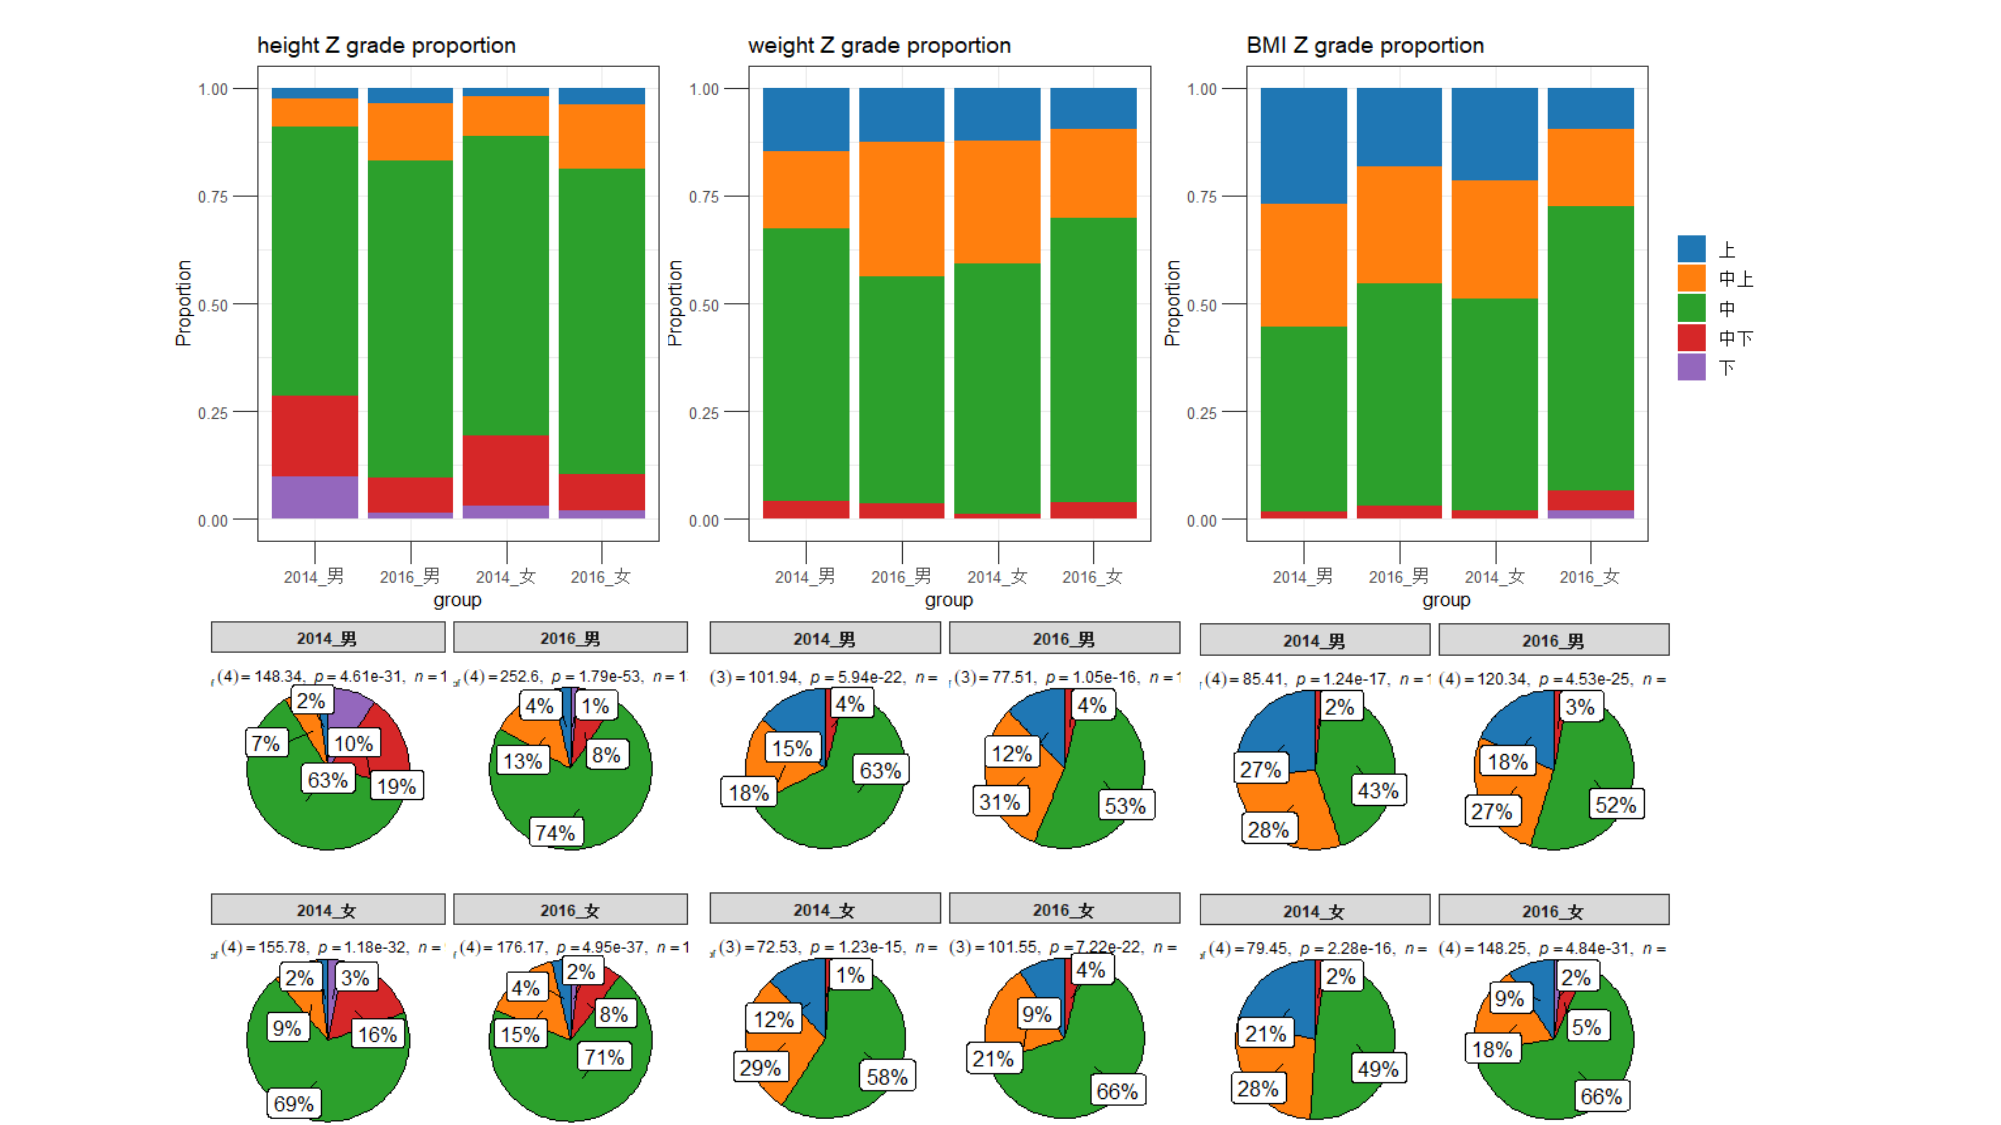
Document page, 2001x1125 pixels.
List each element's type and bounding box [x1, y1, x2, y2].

picture [705, 614, 1191, 1125]
picture [206, 617, 692, 1125]
picture [1199, 620, 1675, 1125]
text_box [164, 26, 1774, 618]
